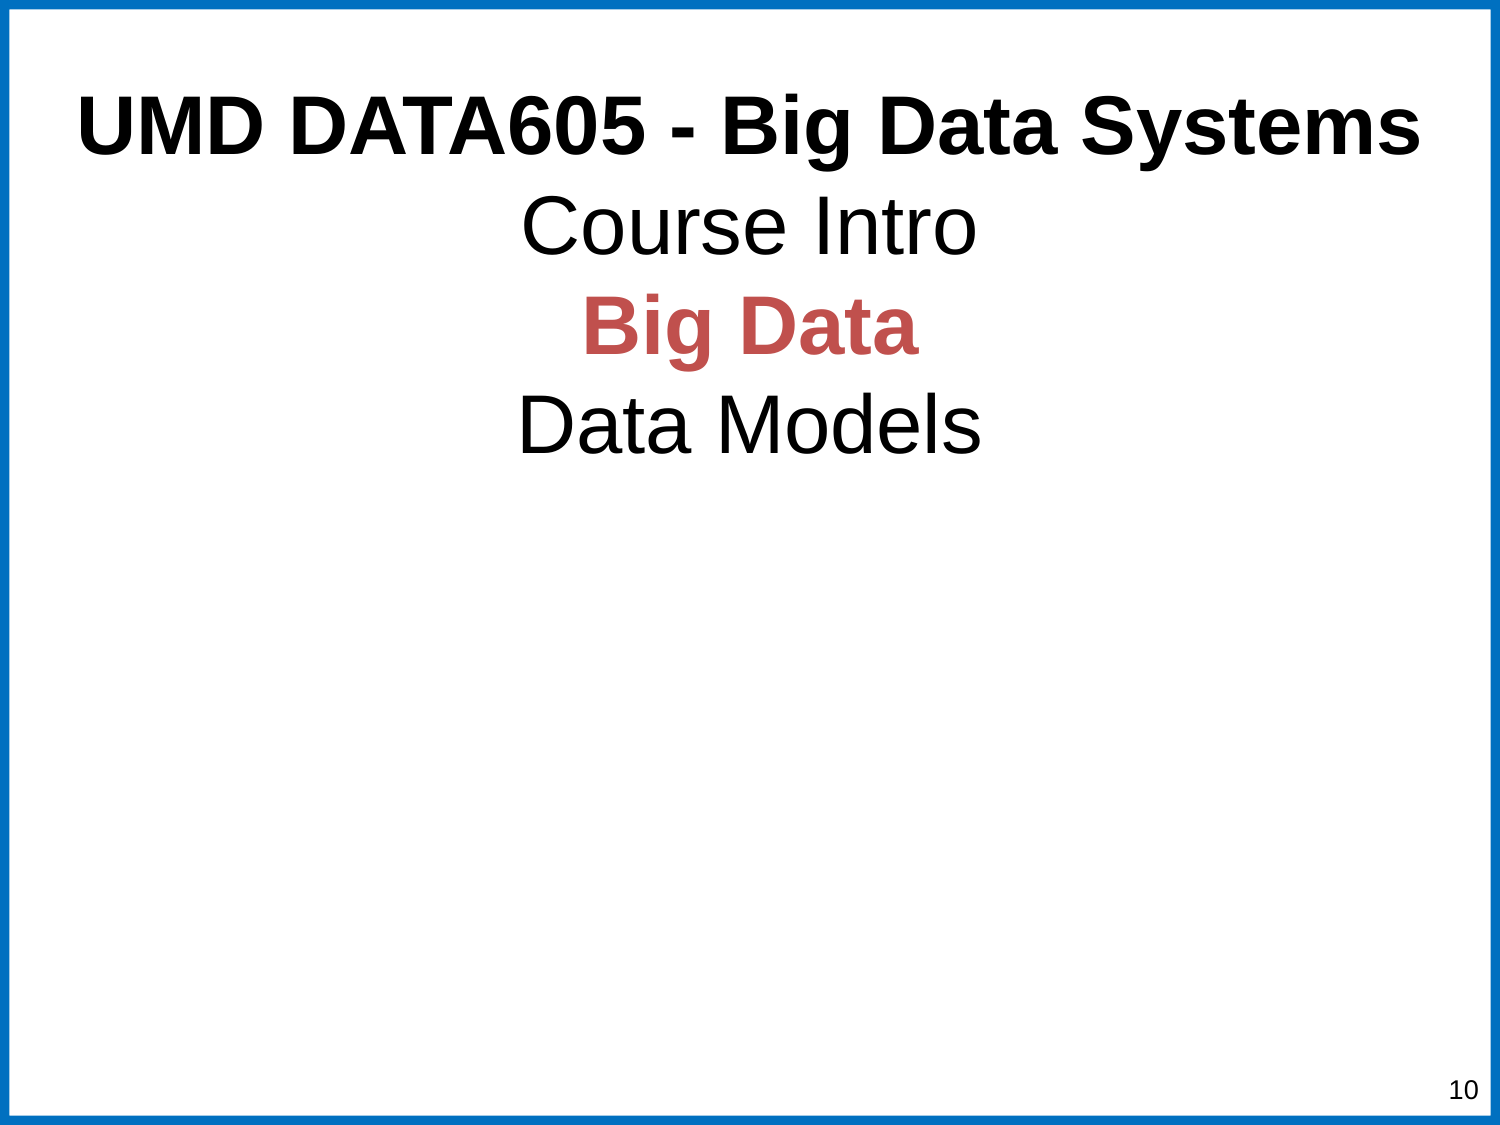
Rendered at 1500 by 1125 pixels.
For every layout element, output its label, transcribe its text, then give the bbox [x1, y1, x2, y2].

slide_number ‹#› [1302, 1065, 1494, 1125]
title UMD DATA605 - Big Data Systems Course Intro Big Data Data Models [24, 12, 1475, 579]
